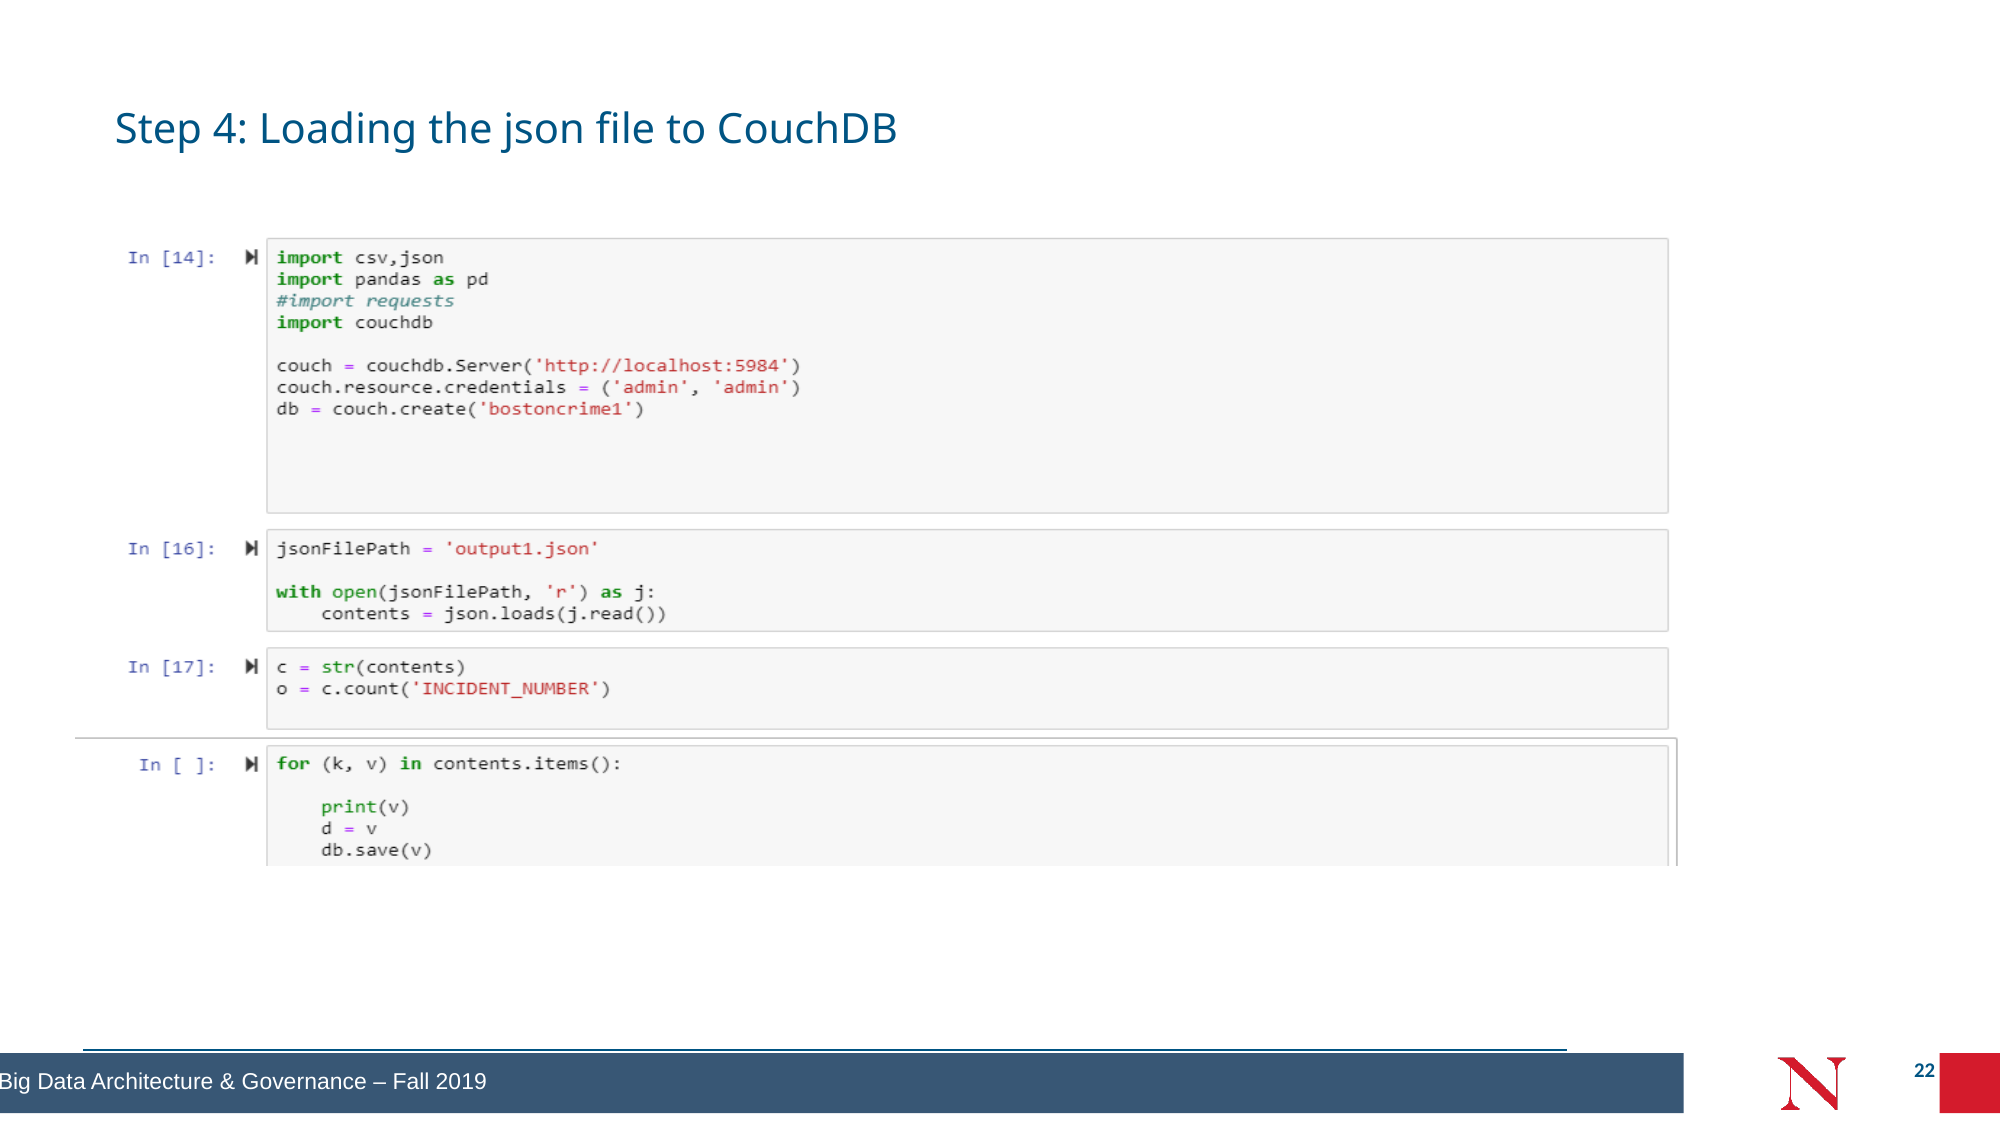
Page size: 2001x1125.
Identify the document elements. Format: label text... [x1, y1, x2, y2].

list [74, 224, 1688, 866]
title Step 4: Loading the json file to CouchDB [99, 59, 1863, 200]
picture [1766, 1038, 1857, 1125]
